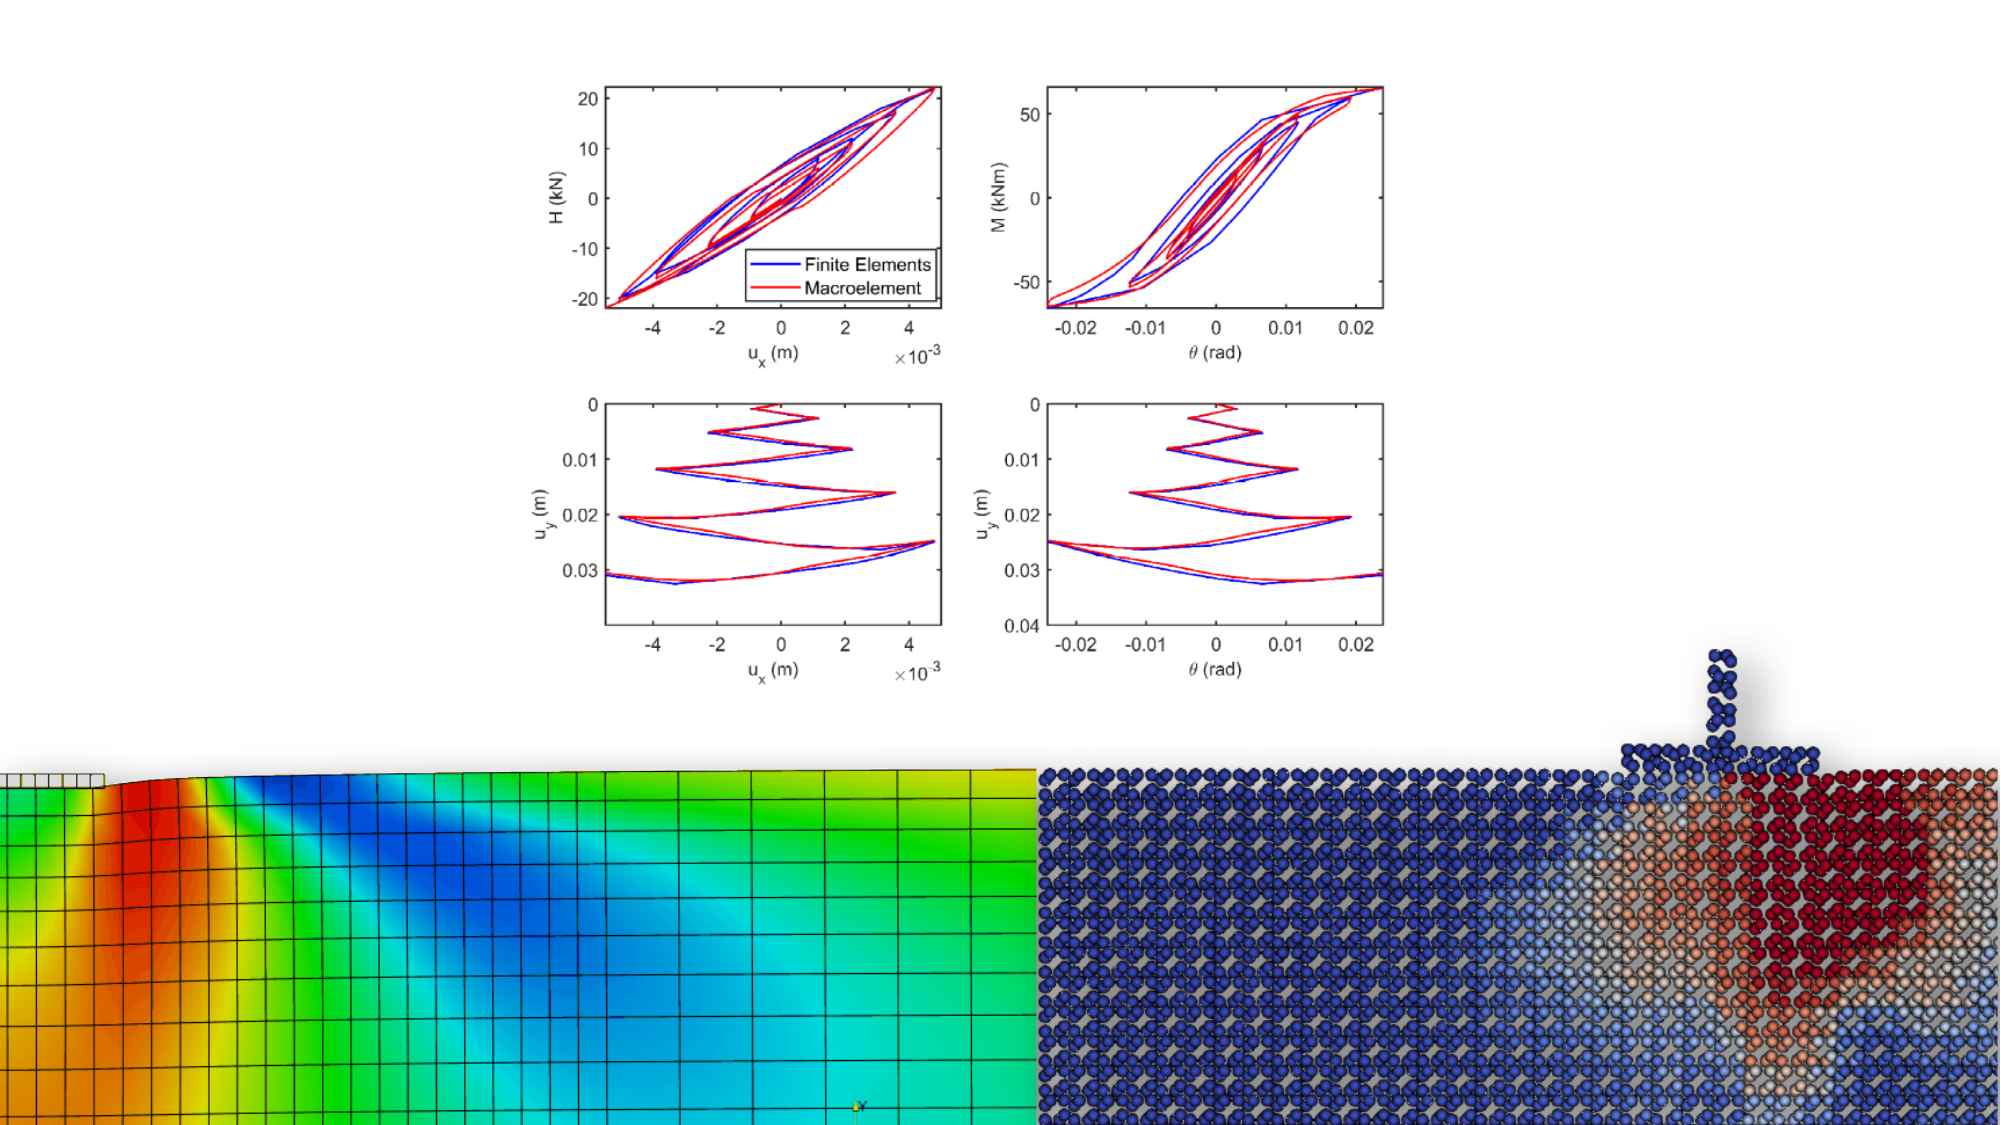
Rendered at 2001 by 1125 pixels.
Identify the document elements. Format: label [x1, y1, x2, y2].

text_box [0, 37, 1998, 1125]
